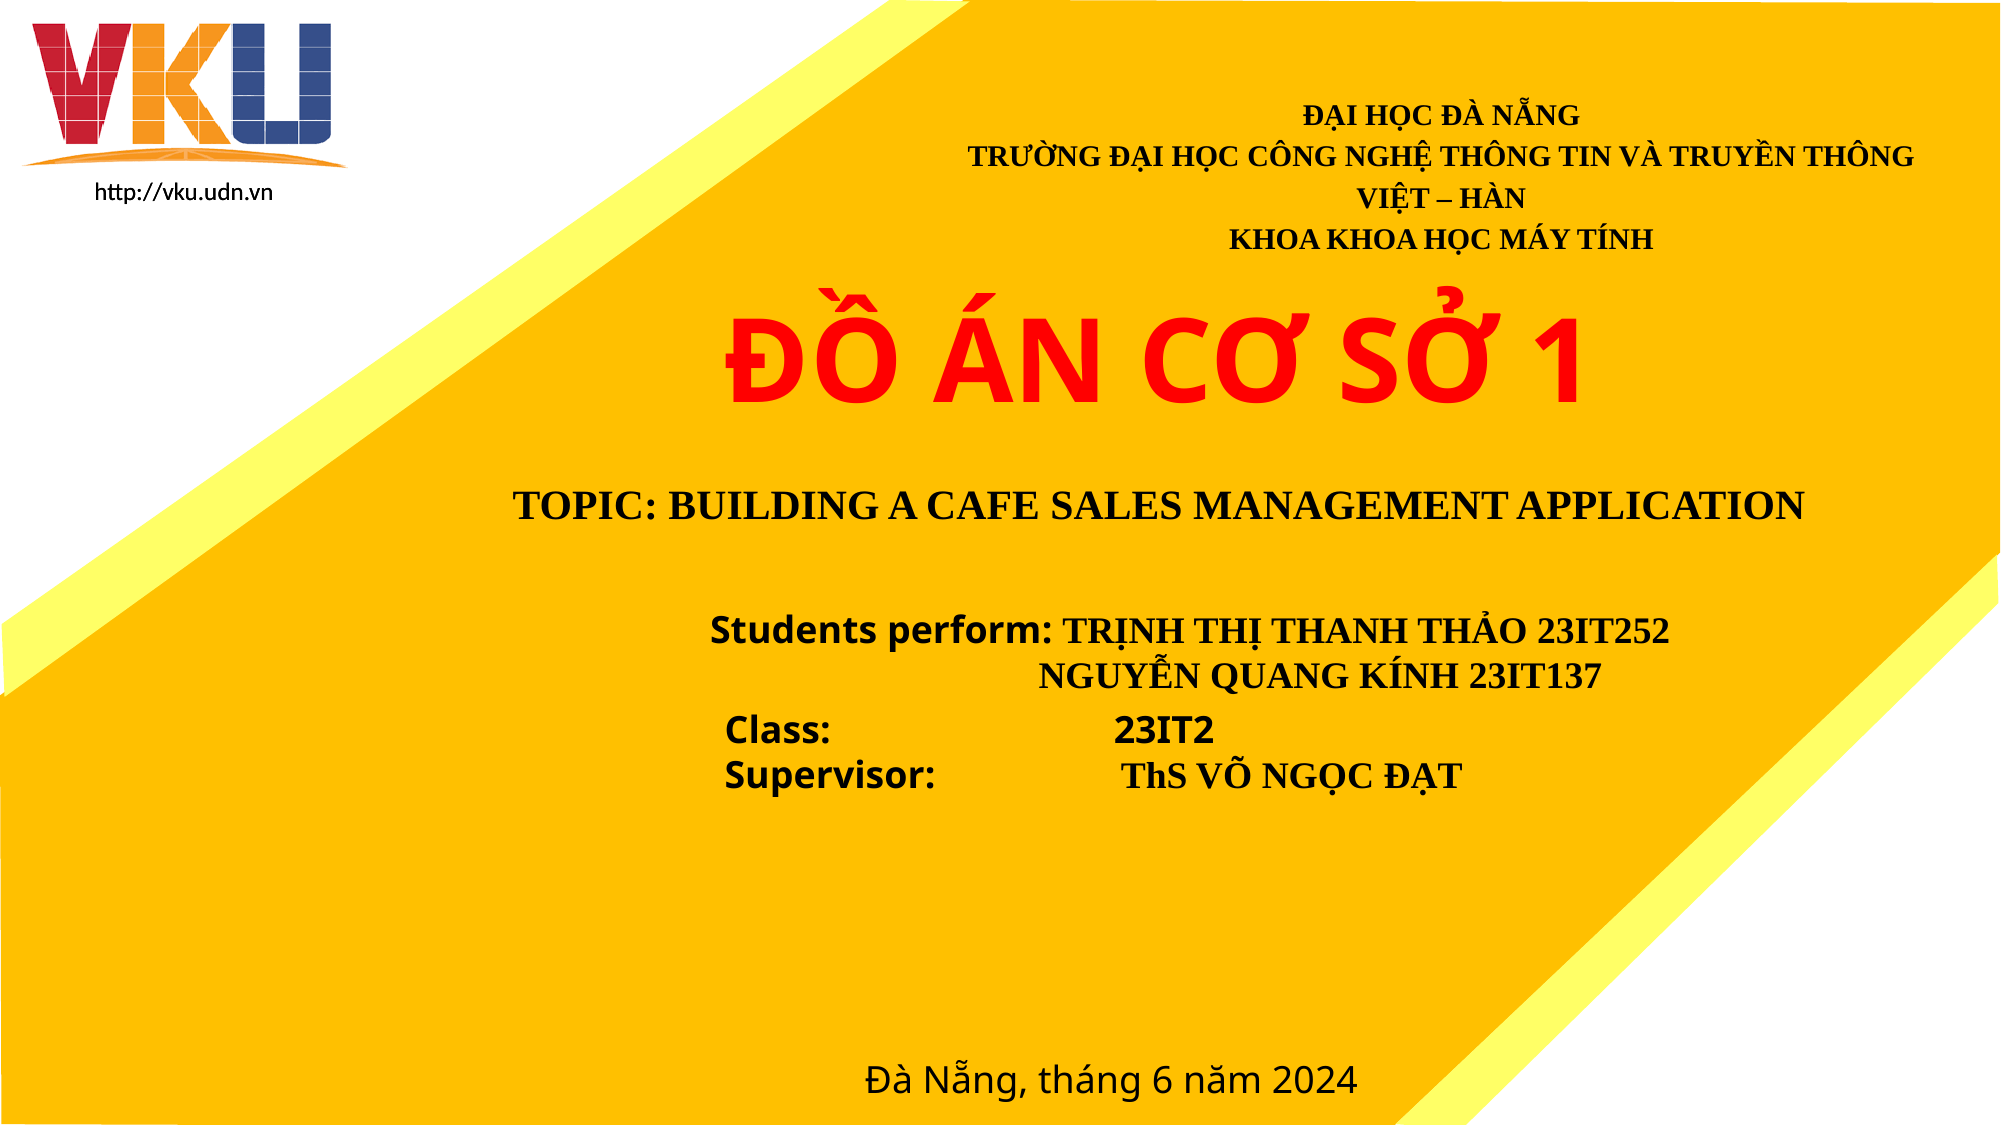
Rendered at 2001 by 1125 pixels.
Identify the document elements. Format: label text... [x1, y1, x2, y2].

text_box Class: 23IT2 Supervisor: ThS VÕ NGỌC ĐẠT [709, 698, 1478, 804]
title ĐẠI HỌC ĐÀ NẴNG TRƯỜNG ĐẠI HỌC CÔNG NGHỆ THÔNG TIN VÀ TRUYỀN THÔNG VIỆT – HÀN KHOA KHOA HỌC MÁY TÍNH [882, 82, 2000, 300]
text_box Đà Nẵng, tháng 6 năm 2024 [849, 1048, 1374, 1109]
text_box ĐỒ ÁN CƠ SỞ 1 [708, 278, 1610, 433]
text_box TOPIC: BUILDING A CAFE SALES MANAGEMENT APPLICATION [497, 463, 1821, 598]
text_box Students perform: TRỊNH THỊ THANH THẢO 23IT252 NGUYỄN QUANG KÍNH 23IT137 [695, 598, 1686, 704]
picture [13, 16, 348, 169]
